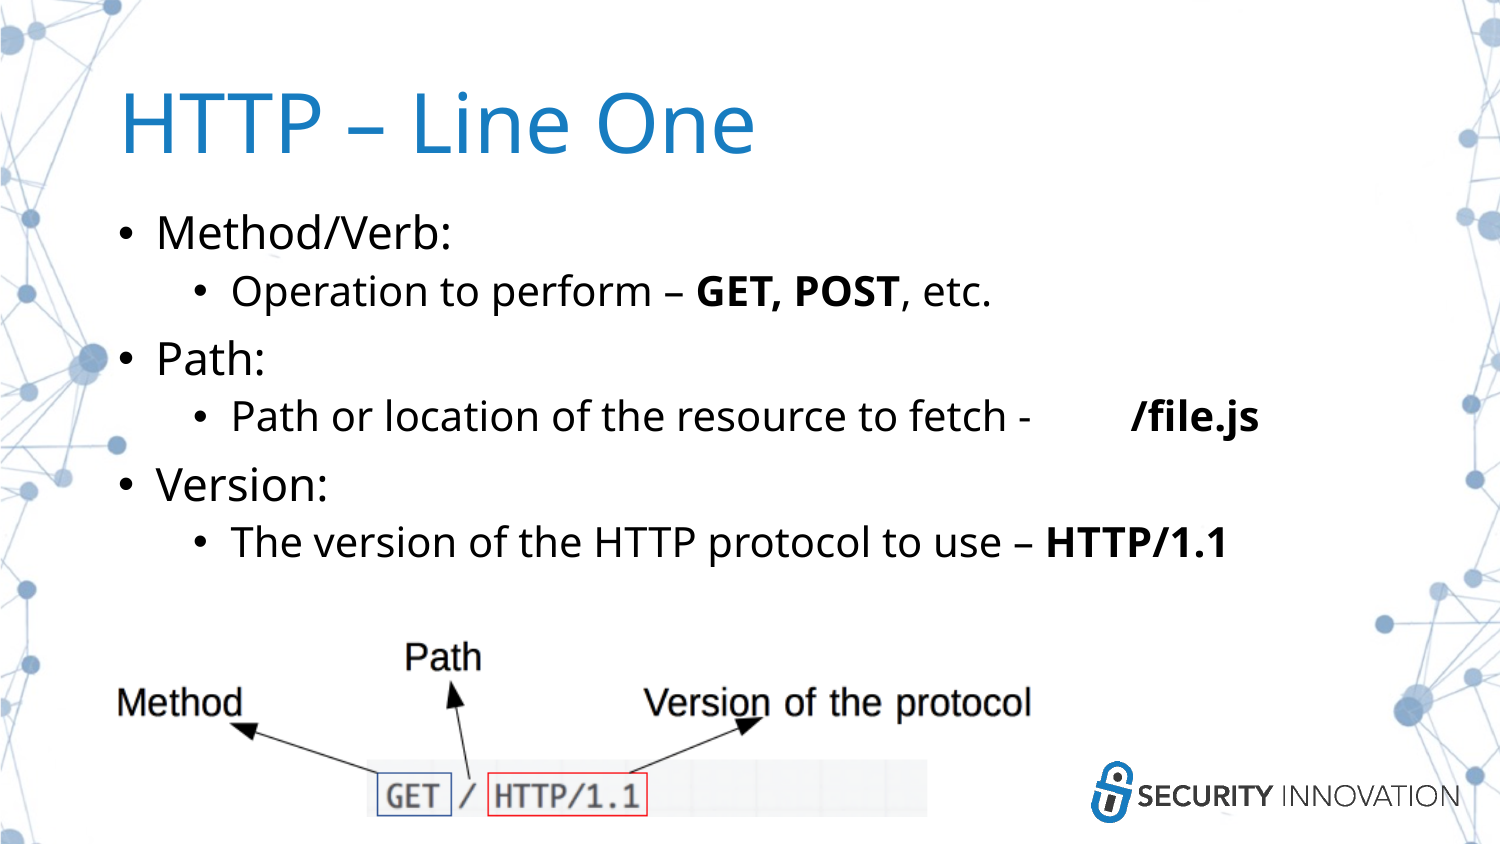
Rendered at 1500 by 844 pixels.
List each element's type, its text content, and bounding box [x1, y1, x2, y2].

picture [1091, 1, 1500, 844]
picture [1, 1, 1065, 844]
list Method/Verb: Operation to perform – GET, POST, etc. Path: Path or location of the resource to fetch - /file.js Version: The version of the HTTP protocol to use – HTTP/1.1 [103, 202, 1397, 739]
title HTTP – Line One [103, 44, 1397, 202]
